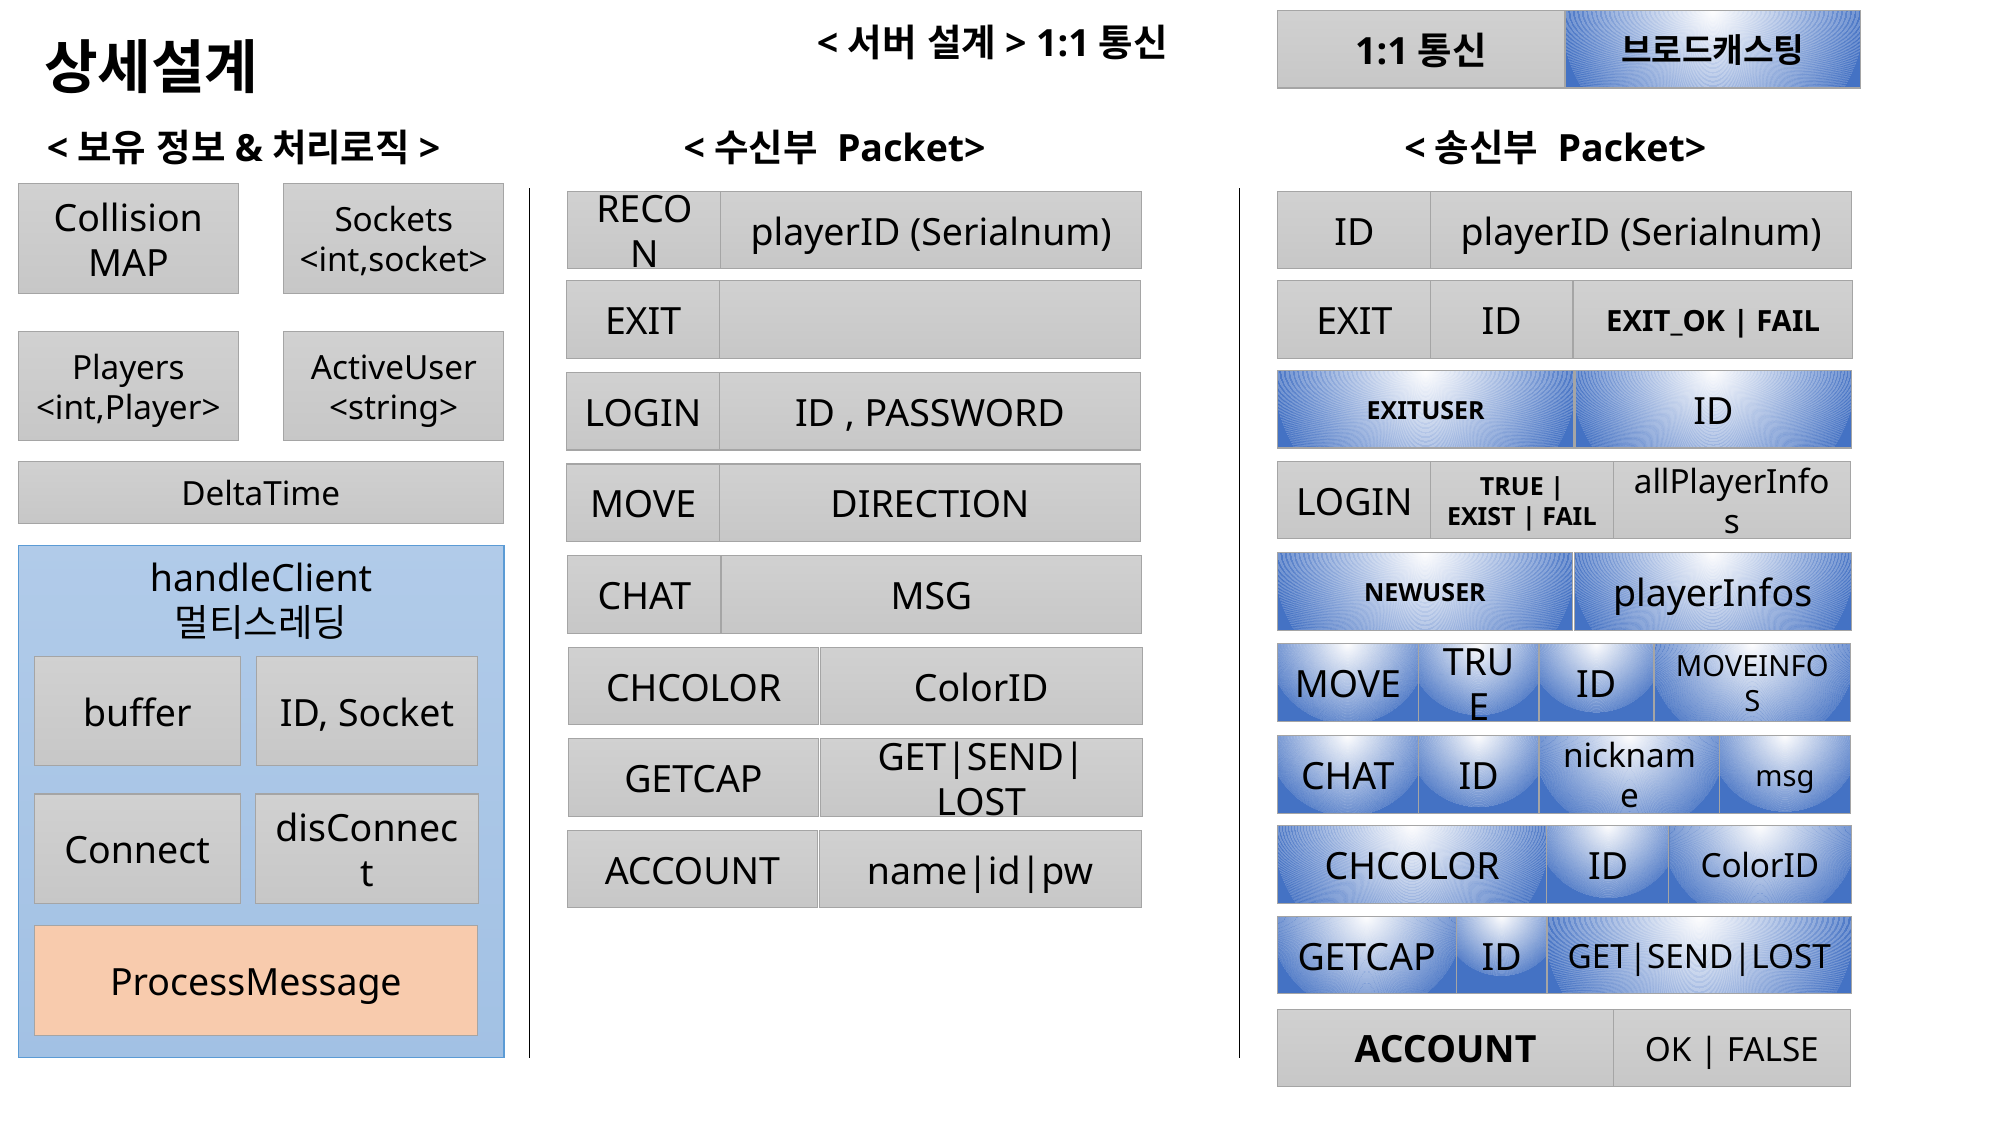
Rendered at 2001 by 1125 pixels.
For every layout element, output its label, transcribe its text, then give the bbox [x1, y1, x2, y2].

text_box ID , PASSWORD [719, 372, 1141, 451]
text_box name|id|pw [819, 830, 1142, 908]
text_box msg [1720, 735, 1851, 814]
text_box EXIT [566, 280, 719, 359]
text_box 1:1통신 [1277, 10, 1565, 89]
text_box EXIT_OK | FAIL [1573, 280, 1853, 359]
text_box Players <int,Player> [18, 331, 239, 441]
text_box [719, 280, 1141, 359]
text_box MOVE [1277, 643, 1418, 722]
text_box GETCAP [1277, 916, 1456, 994]
text_box allPlayerInfos [1613, 461, 1851, 539]
text_box DeltaTime [18, 461, 504, 524]
text_box TRUE [1418, 643, 1539, 722]
list 상세설계 [29, 31, 446, 141]
text_box ID [1456, 916, 1546, 994]
text_box TRUE | EXIST | FAIL [1430, 461, 1613, 539]
text_box LOGIN [566, 372, 719, 451]
text_box EXITUSER [1277, 370, 1574, 449]
text_box CHCOLOR [568, 647, 819, 725]
text_box ID [1546, 825, 1668, 904]
text_box Connect [34, 793, 241, 904]
text_box Collision MAP [18, 183, 239, 294]
text_box LOGIN [1277, 461, 1430, 539]
text_box Sockets <int,socket> [283, 183, 504, 294]
text_box ID [1574, 370, 1852, 449]
text_box ID [1277, 191, 1430, 269]
text_box <수신부 Packet> [668, 116, 1065, 177]
text_box disConnect [255, 793, 479, 904]
text_box MOVEINFOS [1654, 643, 1851, 722]
text_box RECON [567, 191, 720, 269]
text_box ACCOUNT [1277, 1009, 1613, 1087]
text_box ID [1539, 643, 1654, 722]
text_box playerID (Serialnum) [720, 191, 1142, 269]
text_box handleClient 멀티스레딩 [18, 545, 505, 1058]
text_box ID [1430, 280, 1573, 359]
text_box ColorID [1668, 825, 1852, 904]
text_box GET|SEND|LOST [1546, 916, 1852, 994]
text_box ACCOUNT [567, 830, 818, 908]
text_box ColorID [820, 647, 1143, 725]
text_box CHAT [1277, 735, 1418, 814]
text_box <서버 설계> 1:1통신 [802, 11, 1198, 72]
text_box MSG [720, 555, 1142, 634]
text_box playerInfos [1574, 552, 1852, 631]
text_box 브로드캐스팅 [1565, 10, 1861, 89]
text_box GET|SEND|LOST [820, 738, 1143, 817]
text_box ProcessMessage [34, 925, 478, 1036]
text_box MOVE [566, 463, 719, 542]
text_box <보유 정보&처리로직> [32, 116, 474, 177]
text_box playerID (Serialnum) [1430, 191, 1852, 269]
text_box buffer [34, 656, 241, 766]
text_box CHAT [567, 555, 720, 634]
text_box CHCOLOR [1277, 825, 1546, 904]
text_box <송신부 Packet> [1389, 116, 1786, 177]
text_box EXIT [1277, 280, 1430, 359]
text_box nickname [1539, 735, 1720, 814]
text_box DIRECTION [719, 463, 1141, 542]
text_box ID, Socket [256, 656, 478, 766]
text_box OK | FALSE [1613, 1009, 1851, 1087]
text_box ActiveUser <string> [283, 331, 504, 441]
text_box NEWUSER [1277, 552, 1573, 631]
text_box ID [1418, 735, 1539, 814]
text_box GETCAP [568, 738, 819, 817]
